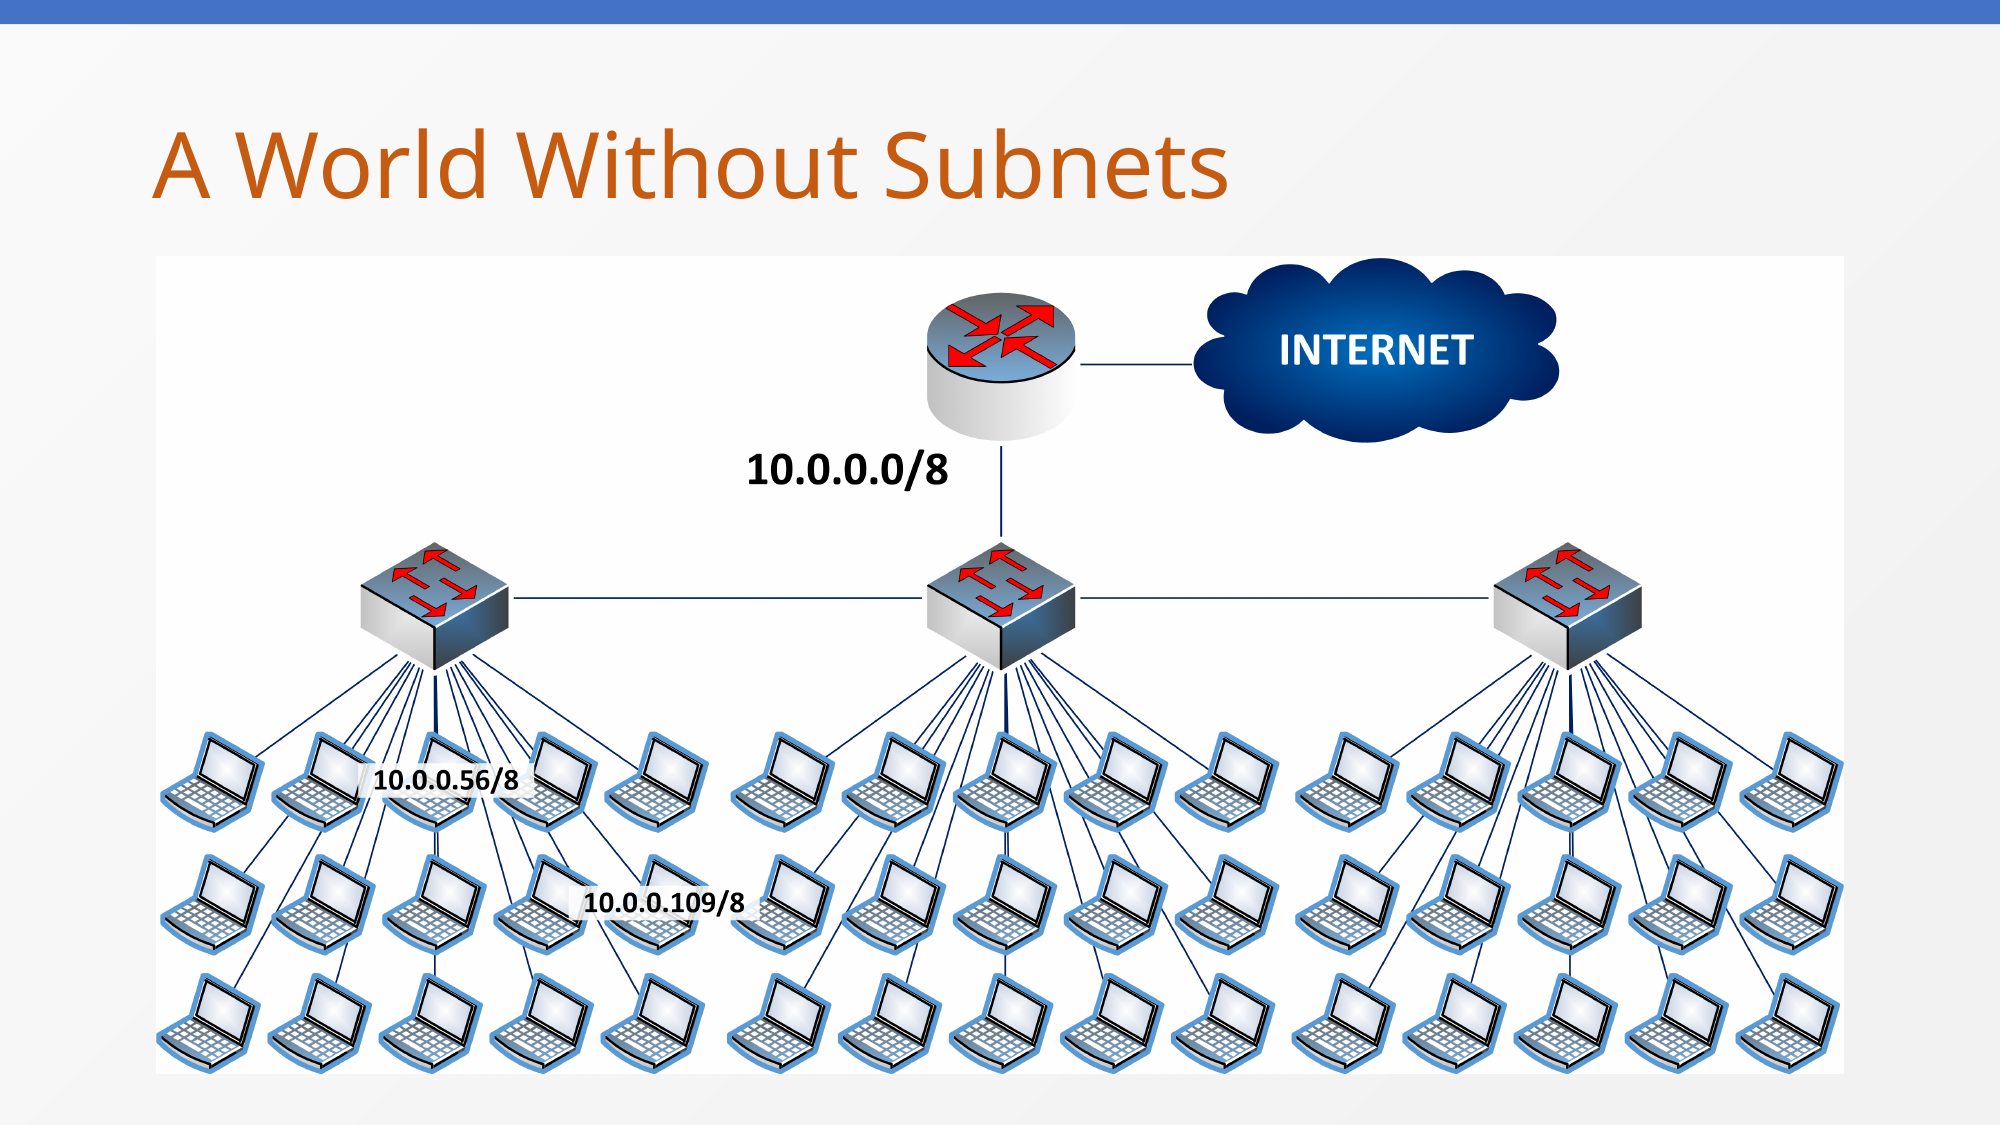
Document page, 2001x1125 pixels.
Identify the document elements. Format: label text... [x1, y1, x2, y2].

text_box [0, 0, 2000, 25]
picture [156, 256, 1844, 1074]
title A World Without Subnets [137, 59, 1863, 278]
